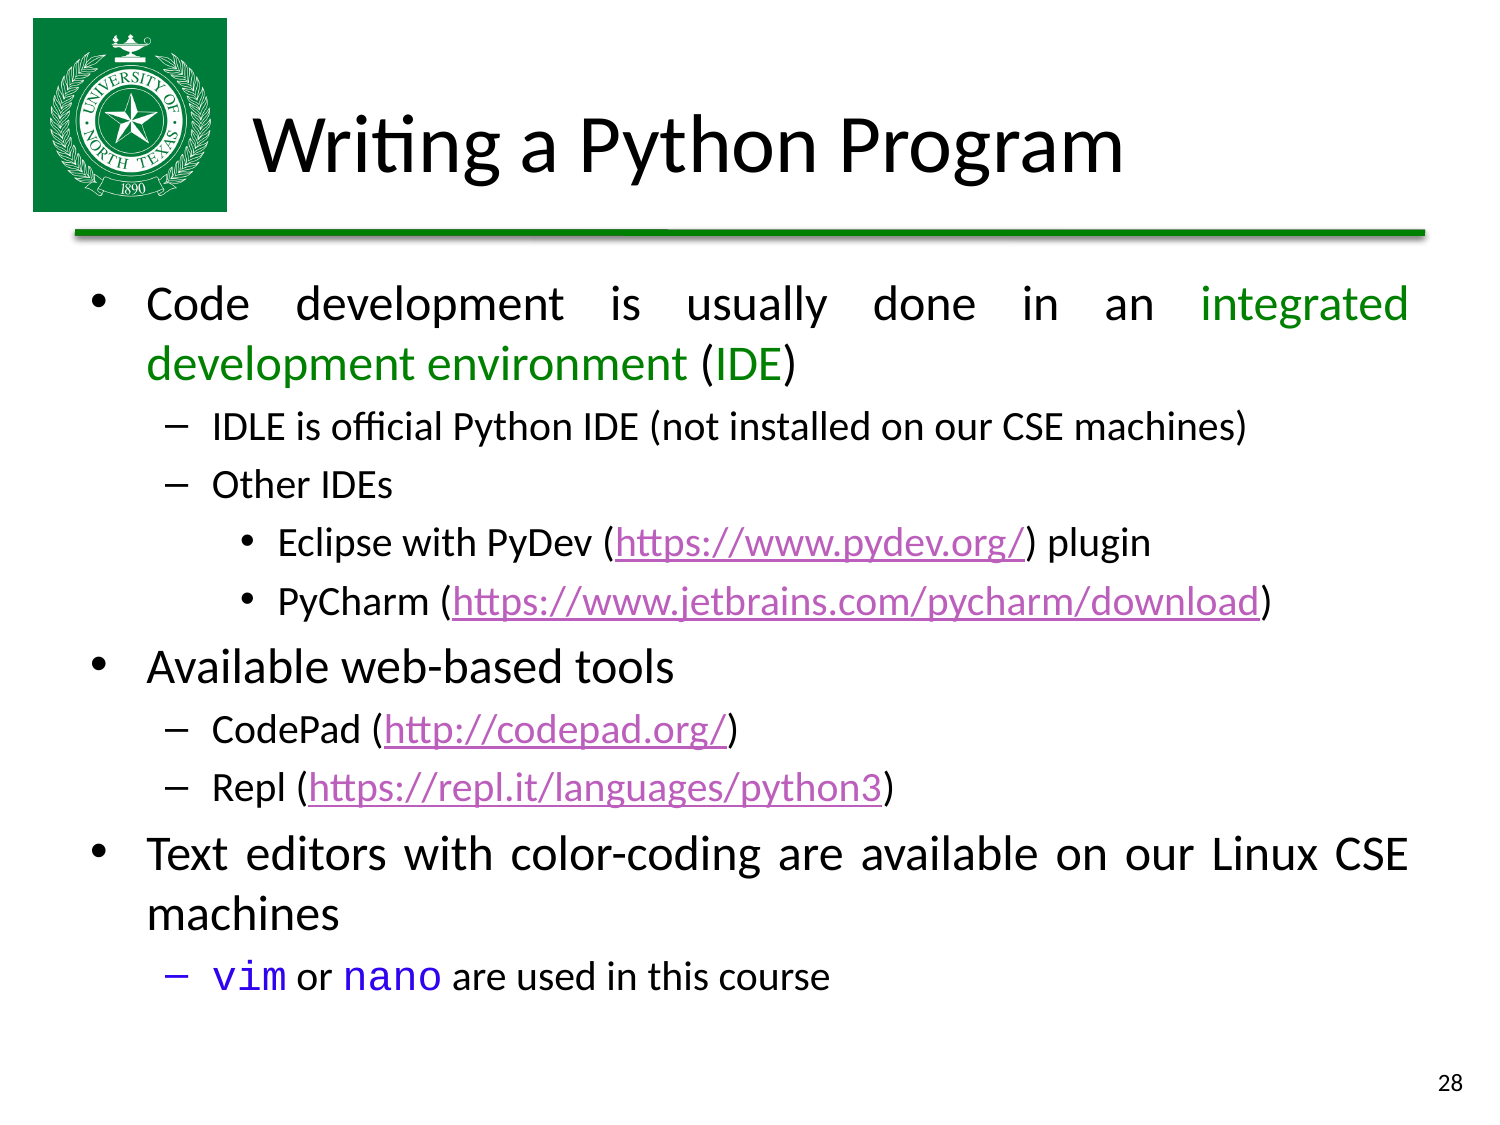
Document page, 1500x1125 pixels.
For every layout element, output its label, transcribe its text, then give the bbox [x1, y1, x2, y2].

title Writing a Python Program [237, 45, 1479, 233]
picture [33, 17, 228, 212]
list Code development is usually done in an integrated development environment (IDE) IDLE is official Python IDE (not installed on our CSE machines) Other IDEs Eclipse with PyDev (https://www.pydev.org/) plugin PyCharm (https://www.jetbrains.com/pycharm/download) Available web-based tools CodePad (http://codepad.org/) Repl (https://repl.it/languages/python3) Text editors with color-coding are available on our Linux CSE machines vim or nano are used in this course [75, 262, 1425, 1052]
slide_number 28 [1418, 1051, 1479, 1112]
